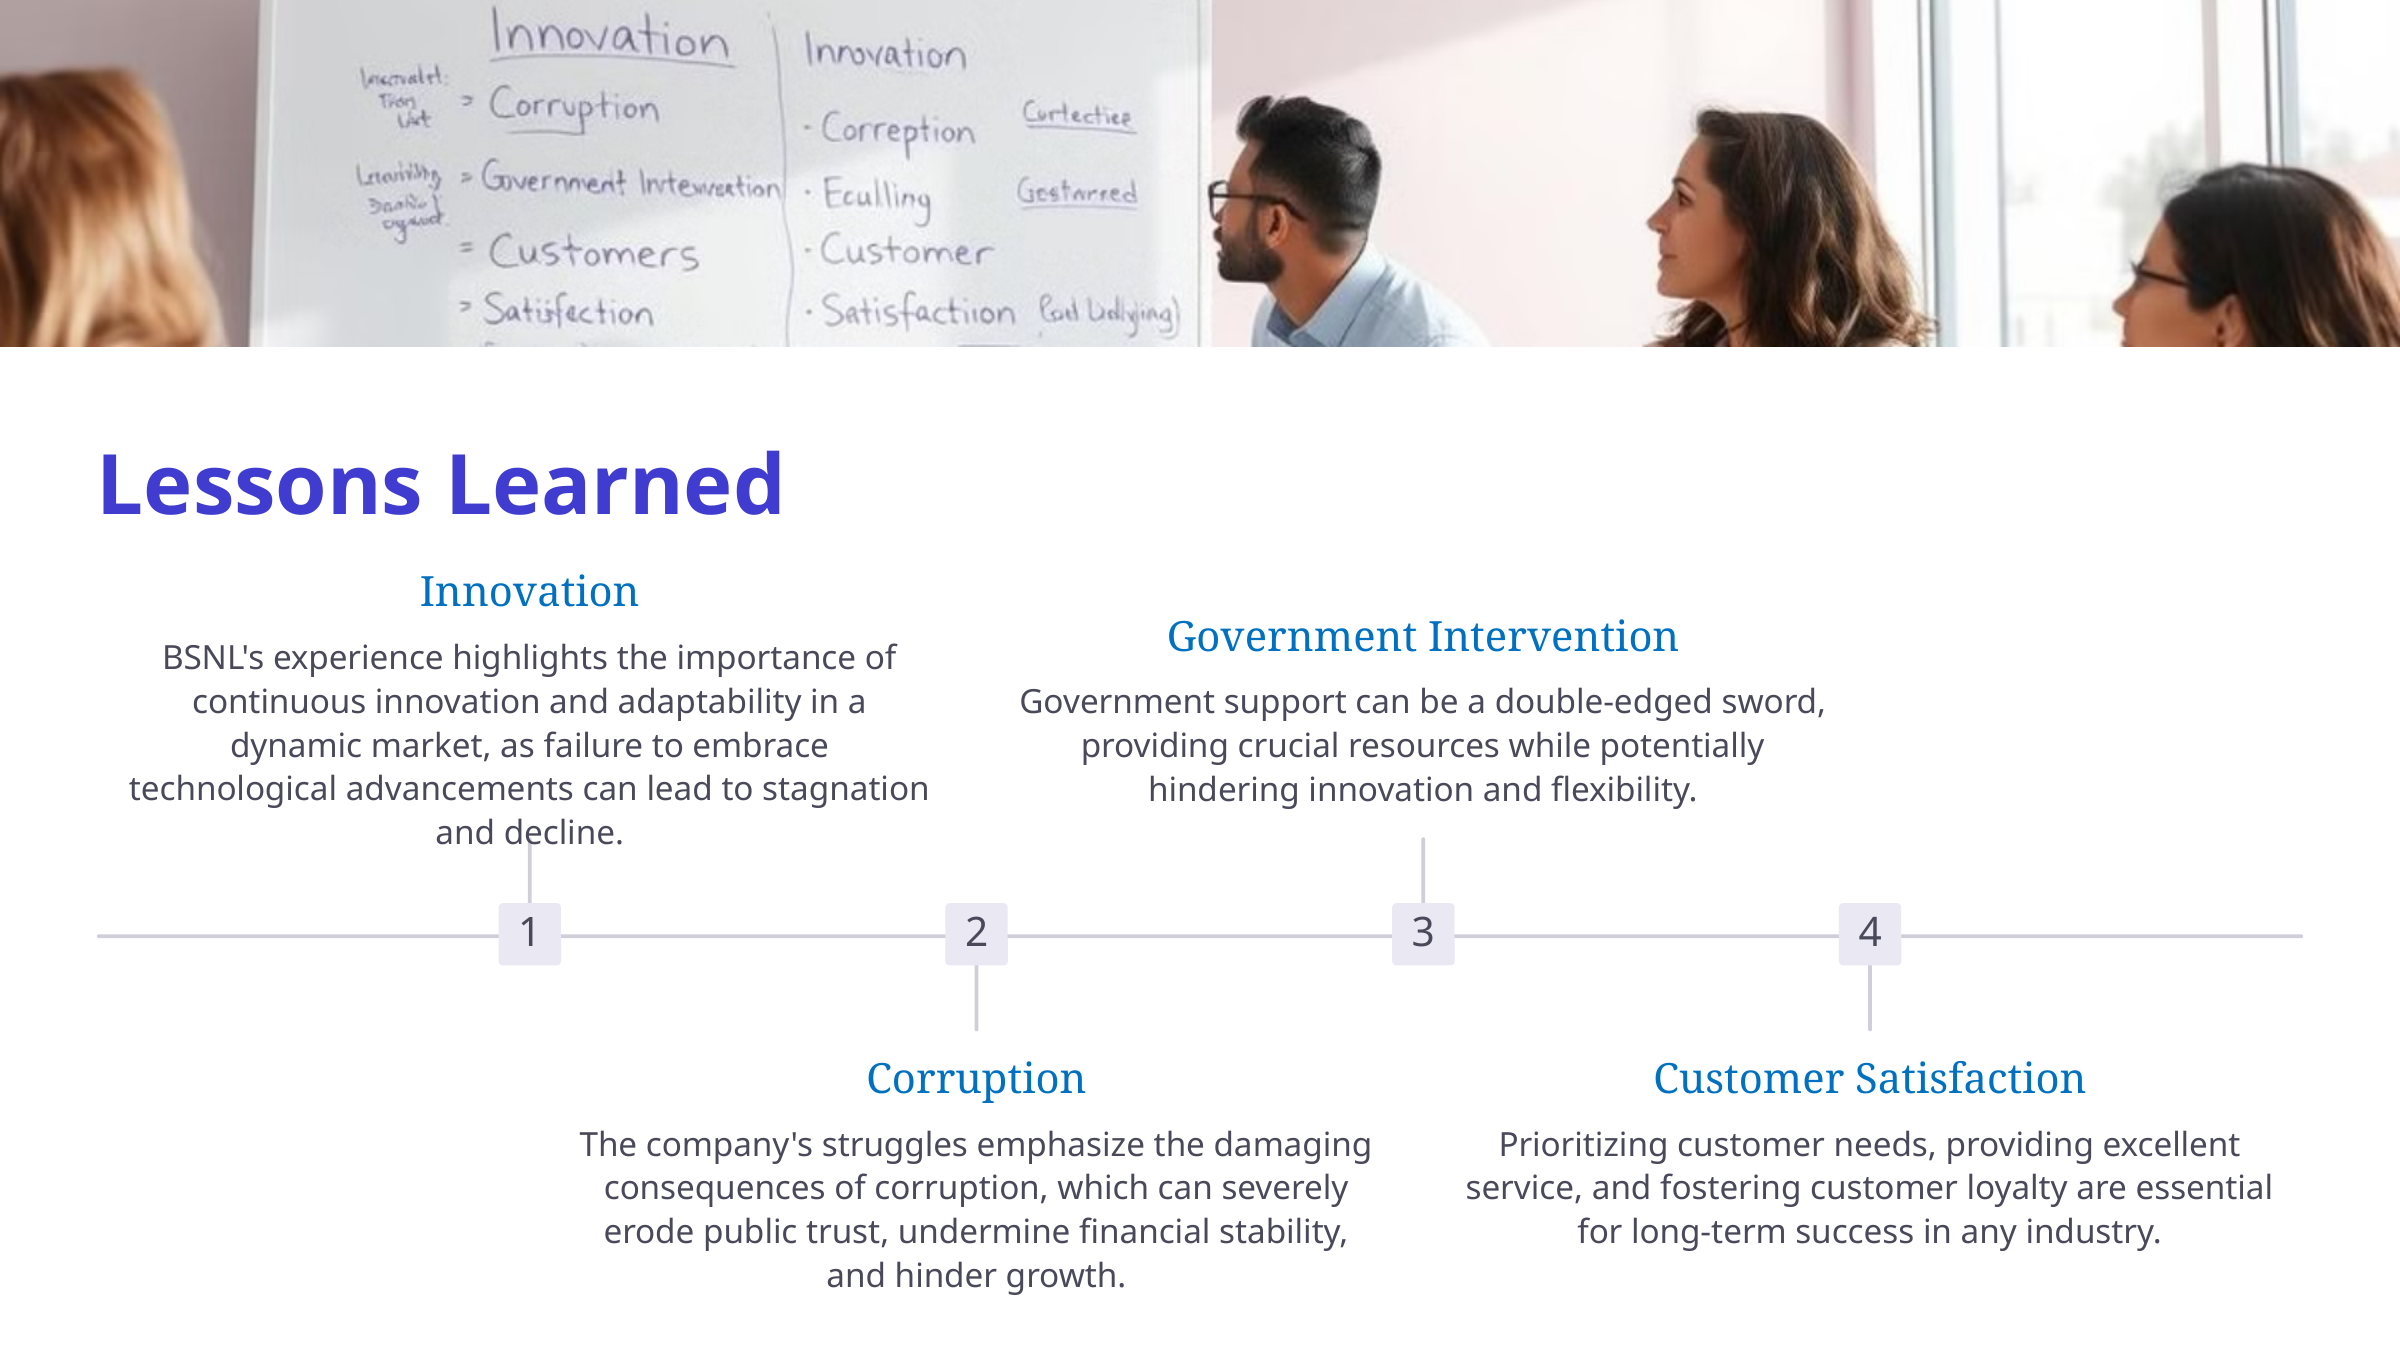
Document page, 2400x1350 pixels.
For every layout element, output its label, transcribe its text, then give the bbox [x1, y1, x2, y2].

text_box Customer Satisfaction [1674, 1059, 2066, 1103]
text_box [945, 903, 1008, 966]
text_box [96, 934, 498, 939]
text_box Innovation [356, 572, 703, 616]
text_box [1008, 934, 1392, 939]
text_box 1 [520, 913, 539, 956]
picture [0, 0, 2400, 347]
text_box [1455, 934, 1838, 939]
text_box Government Intervention [1193, 616, 1654, 661]
text_box Government support can be a double-edged sword, providing crucial resources while potentially hindering innovation and flexibility. [1018, 676, 1829, 810]
text_box [1421, 837, 1426, 903]
text_box BSNL's experience highlights the importance of continuous innovation and adaptability in a dynamic market, as failure to embrace technological advancements can lead to stagnation and decline. [124, 632, 936, 810]
text_box [498, 903, 562, 966]
text_box The company's struggles emphasize the damaging consequences of corruption, which can severely erode public trust, undermine financial stability, and hinder growth. [571, 1118, 1382, 1252]
text_box [1392, 903, 1455, 966]
text_box [561, 934, 945, 939]
text_box [1838, 903, 1902, 966]
text_box [527, 837, 532, 903]
text_box Corruption [803, 1059, 1150, 1103]
text_box 4 [1857, 913, 1883, 956]
text_box Prioritizing customer needs, providing excellent service, and fostering customer loyalty are essential for long-term success in any industry. [1464, 1118, 2276, 1252]
text_box Lessons Learned [96, 444, 790, 531]
text_box 3 [1410, 913, 1437, 956]
text_box [974, 966, 979, 1032]
text_box [1902, 934, 2304, 939]
text_box 2 [963, 913, 990, 956]
text_box [1868, 966, 1872, 1032]
